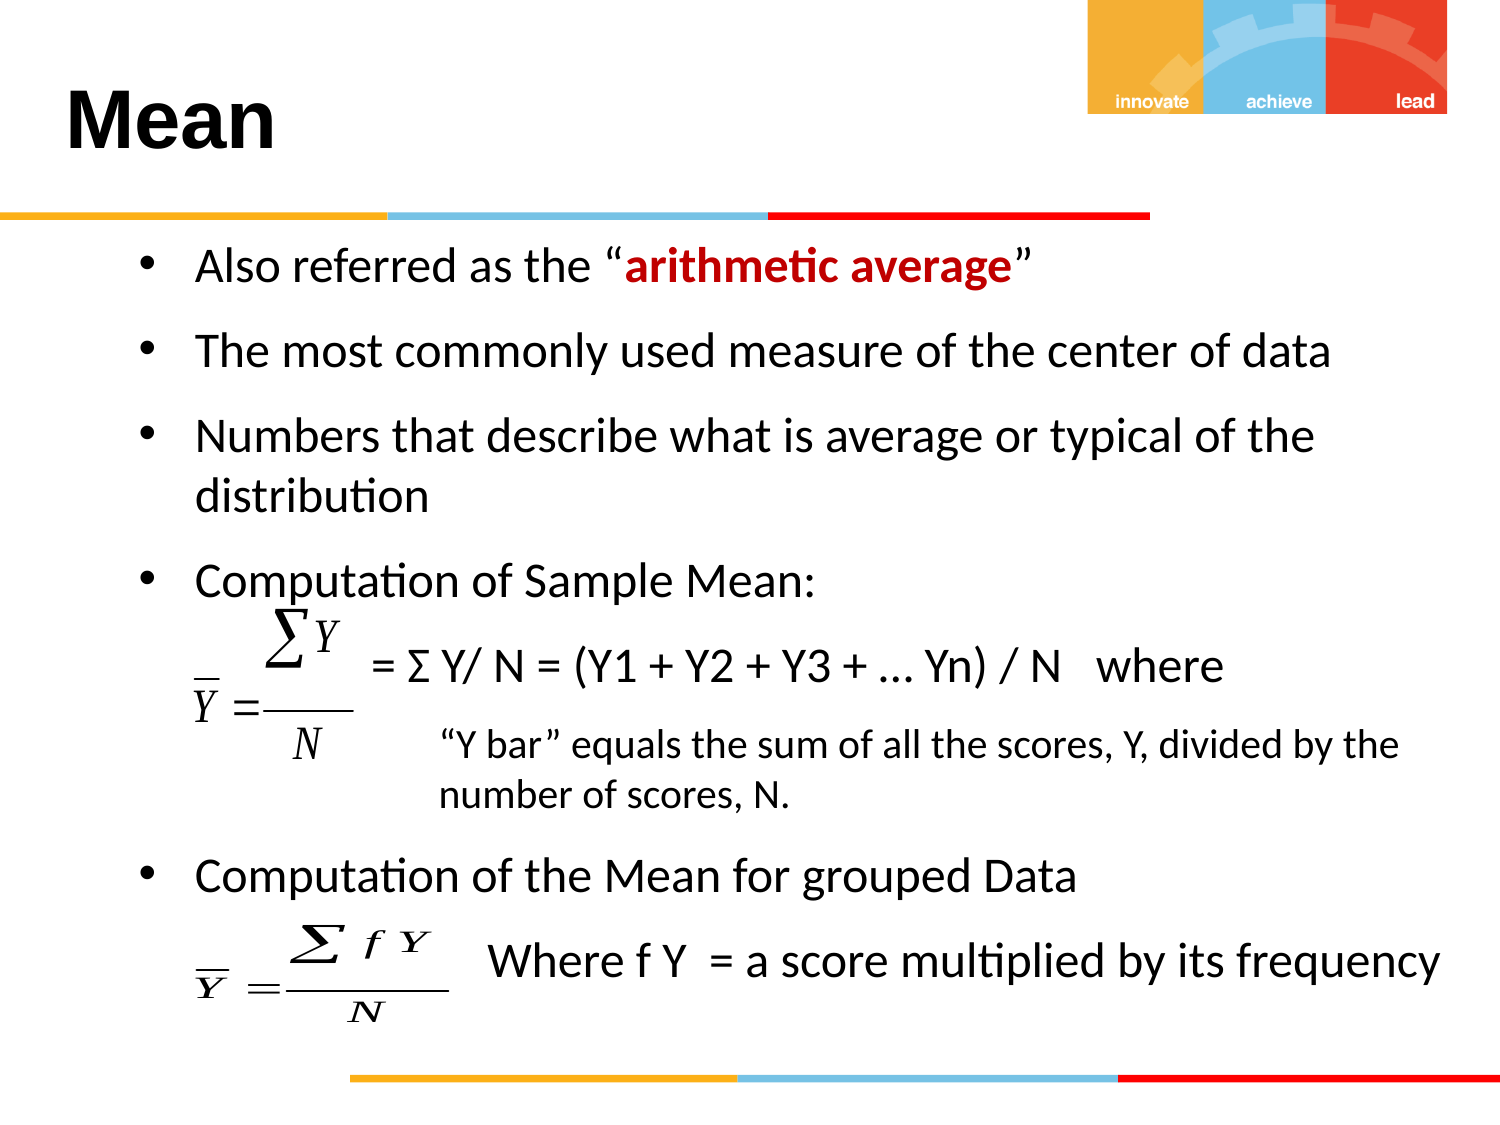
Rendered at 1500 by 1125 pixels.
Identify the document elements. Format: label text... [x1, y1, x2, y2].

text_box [187, 570, 363, 772]
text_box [187, 899, 461, 1030]
picture [1087, 0, 1448, 114]
text_box Also referred as the “arithmetic average” The most commonly used measure of the center of data Numbers that describe what is average or typical of the distribution Computation of Sample Mean: = Σ Y/ N = (Y1 + Y2 + Y3 + … Yn) / N where “Y bar” equals the sum of all the scores, Y, divided by the number of scores, N. Computation of the Mean for grouped Data Where f Y = a score multiplied by its frequency [123, 224, 1488, 1080]
title Mean [64, 45, 1069, 185]
